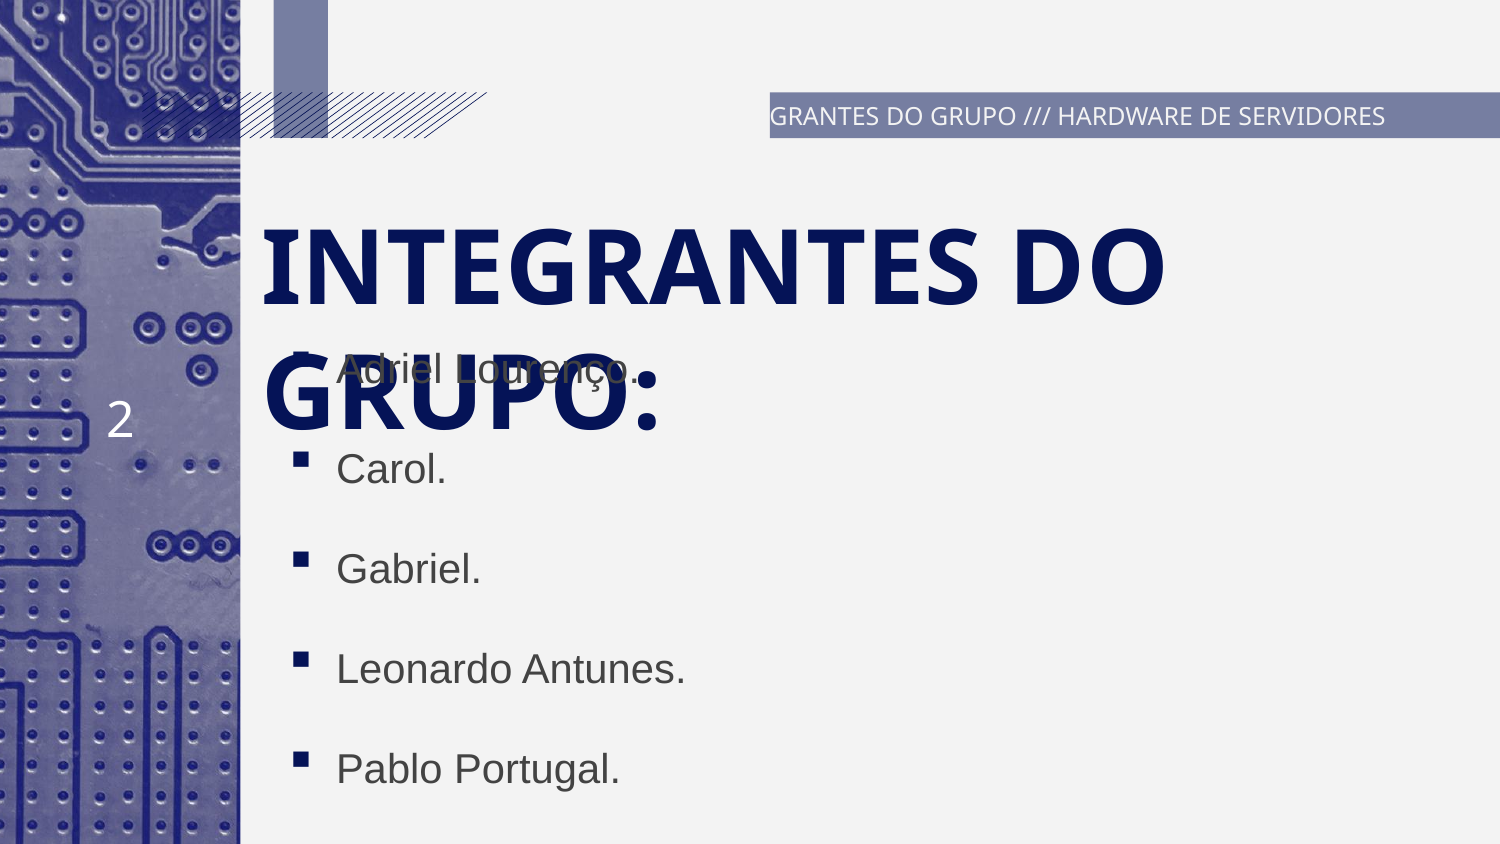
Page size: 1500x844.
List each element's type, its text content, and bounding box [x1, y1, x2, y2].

title INTEGRANTES DO GRUPO /// HARDWARE DE SERVIDORES [681, 69, 1402, 162]
text_box Adriel Lourenço. Carol. Gabriel. Leonardo Antunes. Pablo Portugal. [274, 334, 1313, 835]
slide_number 2 [75, 389, 166, 455]
picture [0, 0, 241, 844]
text_box INTEGRANTES DO GRUPO: [246, 192, 1435, 458]
